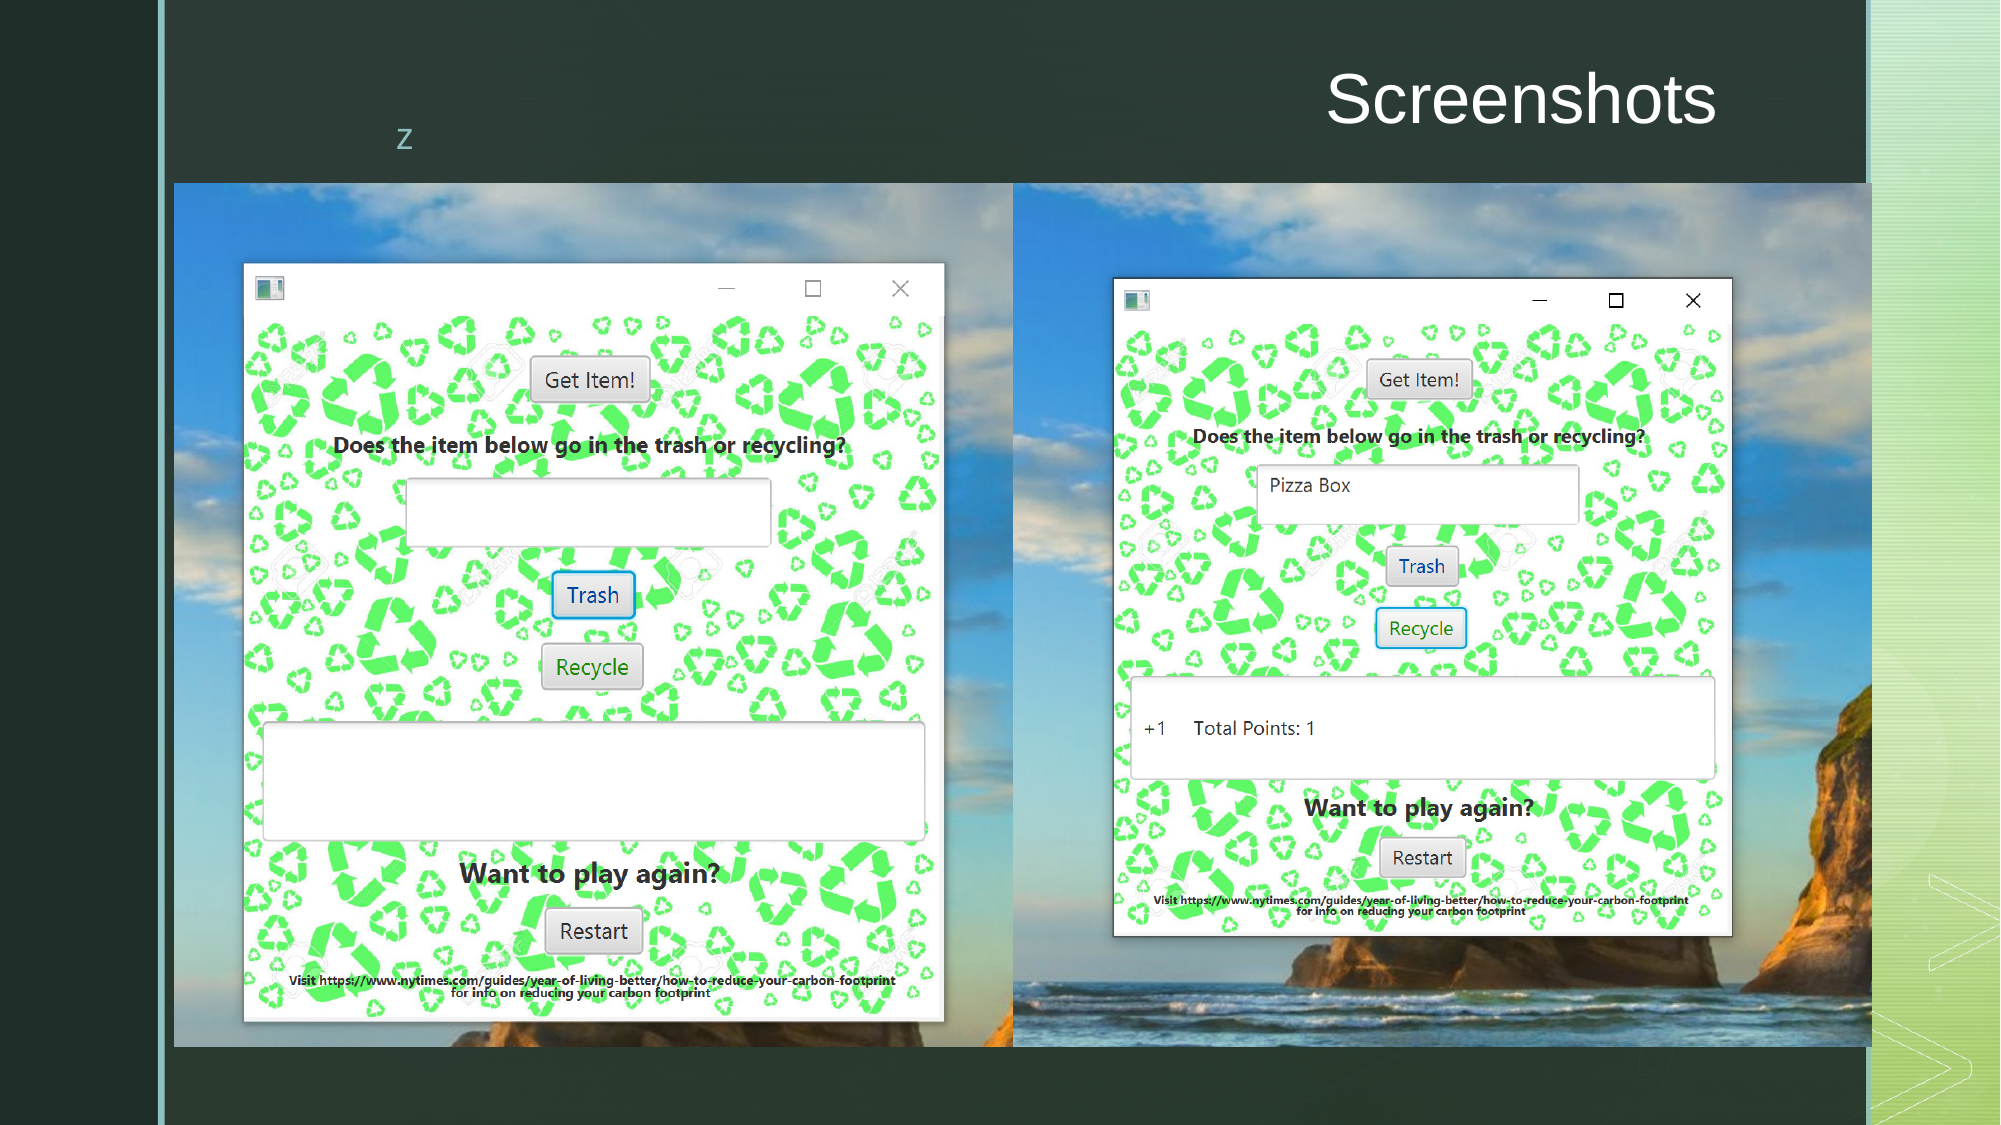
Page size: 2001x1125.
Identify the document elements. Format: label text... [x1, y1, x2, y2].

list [173, 183, 1012, 1047]
picture [1012, 0, 2001, 1125]
title Screenshots [428, 54, 1734, 183]
